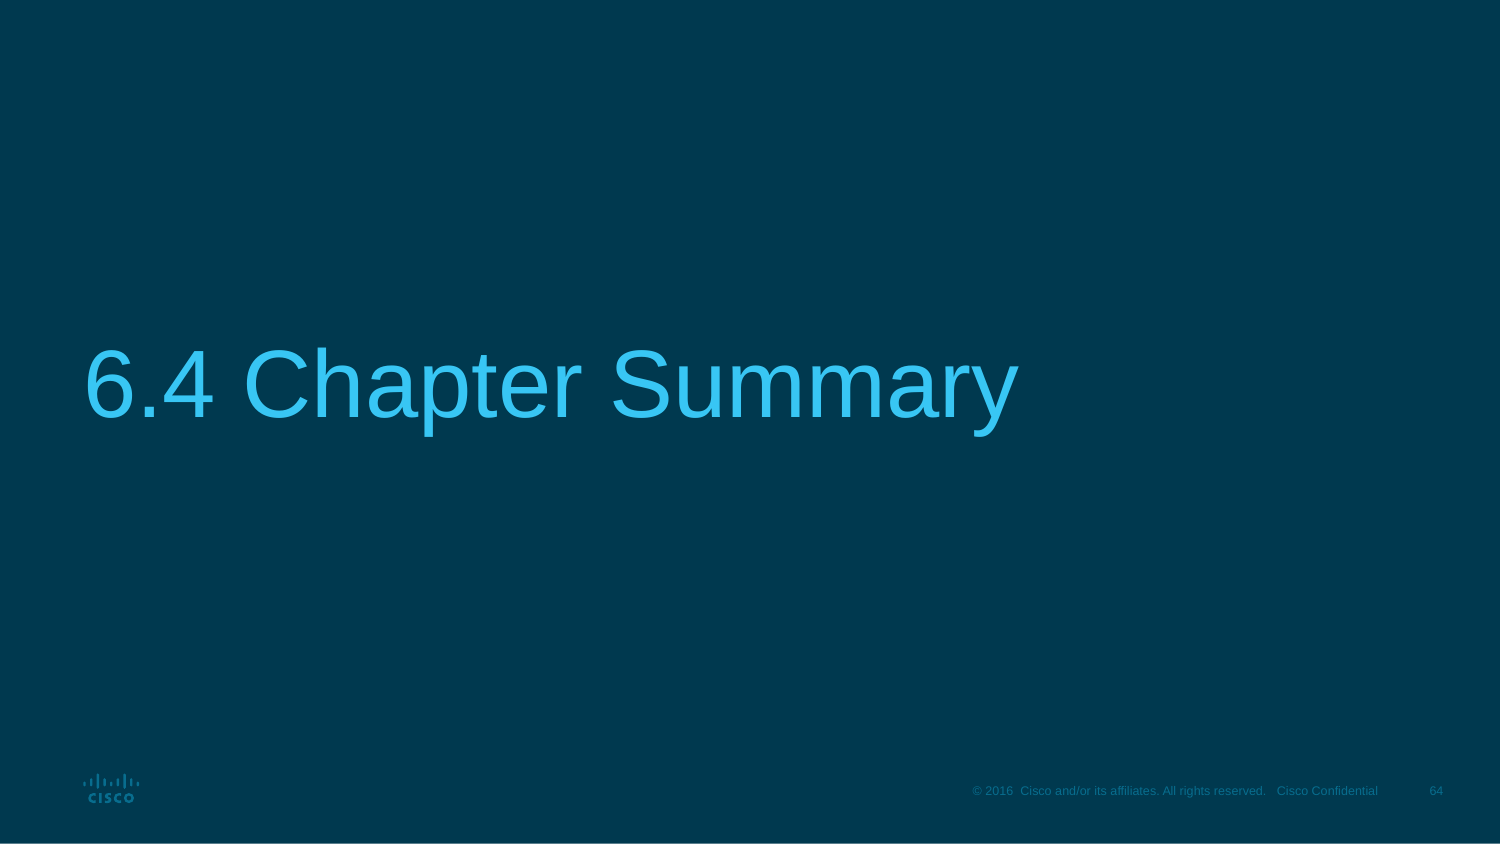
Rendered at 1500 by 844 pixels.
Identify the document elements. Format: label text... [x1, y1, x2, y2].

title 6.4 Chapter Summary [68, 150, 1315, 446]
